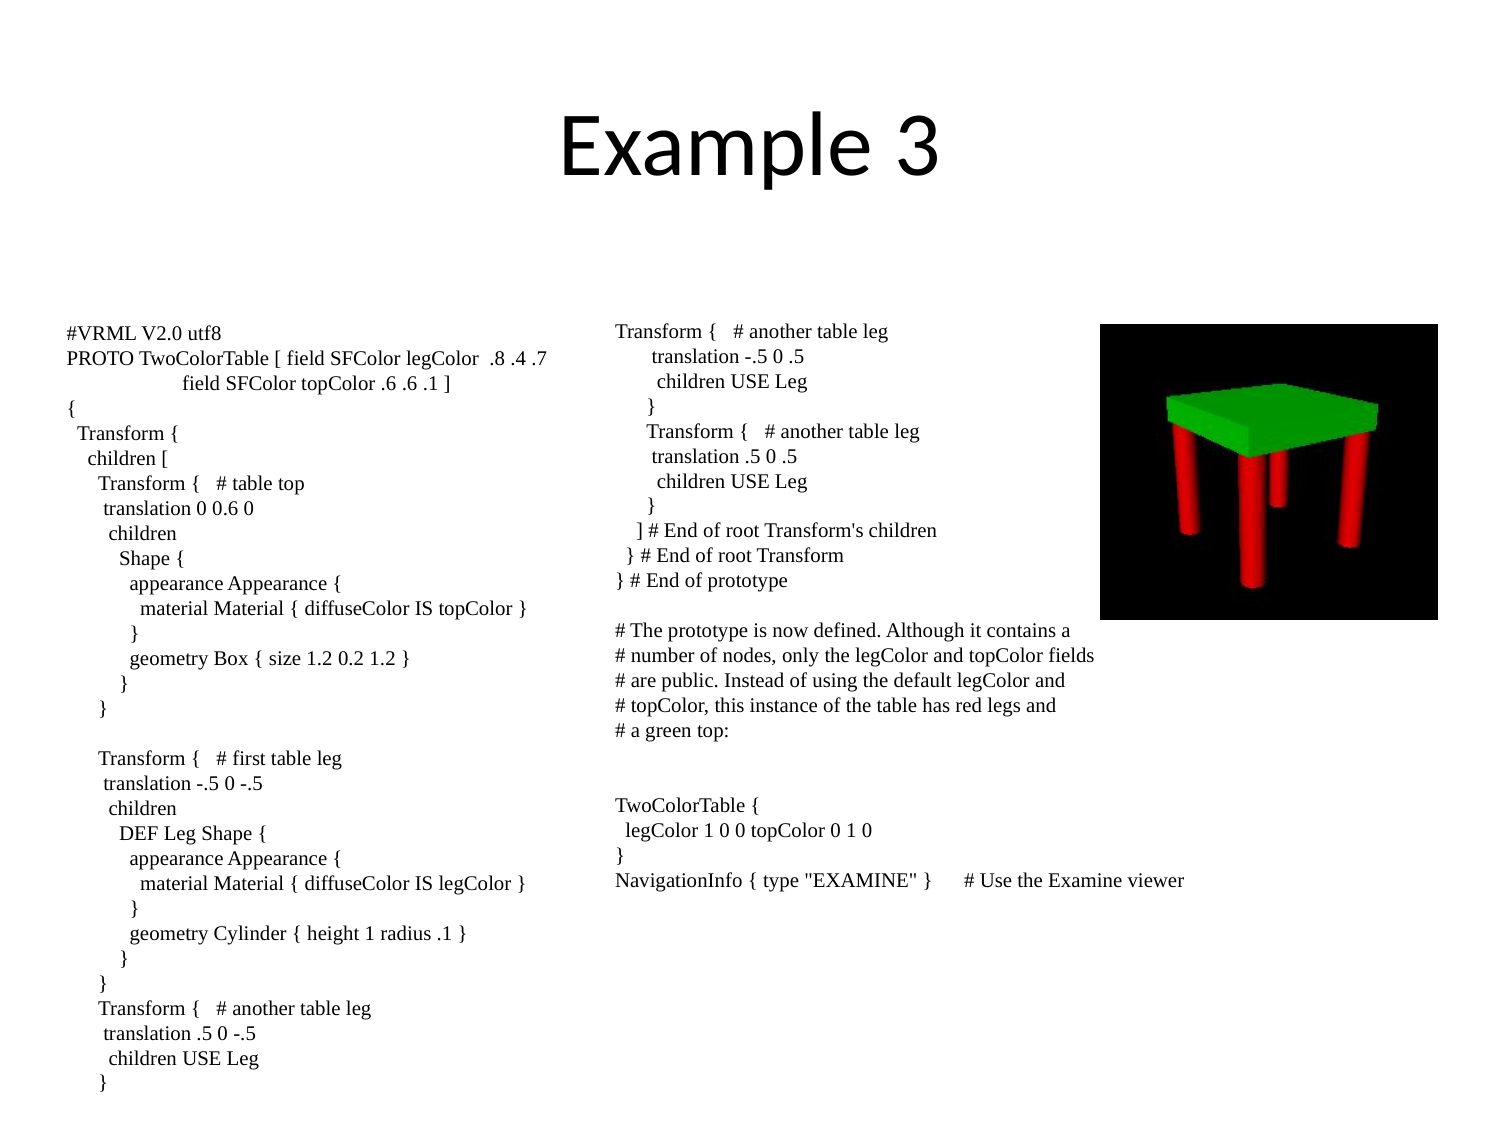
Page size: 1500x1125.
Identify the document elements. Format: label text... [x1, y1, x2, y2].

picture [1099, 324, 1438, 620]
text_box Transform { # another table leg translation -.5 0 .5 children USE Leg } Transform { # another table leg translation .5 0 .5 children USE Leg } ] # End of root Transform's children } # End of root Transform } # End of prototype # The prototype is now defined. Although it contains a # number of nodes, only the legColor and topColor fields # are public. Instead of using the default legColor and # topColor, this instance of the table has red legs and # a green top: TwoColorTable { legColor 1 0 0 topColor 0 1 0 } NavigationInfo { type "EXAMINE" } # Use the Examine viewer [600, 309, 1200, 900]
title Example 3 [74, 44, 1426, 233]
text_box #VRML V2.0 utf8 PROTO TwoColorTable [ field SFColor legColor .8 .4 .7 field SFColor topColor .6 .6 .1 ] { Transform { children [ Transform { # table top translation 0 0.6 0 children Shape { appearance Appearance { material Material { diffuseColor IS topColor } } geometry Box { size 1.2 0.2 1.2 } } } Transform { # first table leg translation -.5 0 -.5 children DEF Leg Shape { appearance Appearance { material Material { diffuseColor IS legColor } } geometry Cylinder { height 1 radius .1 } } } Transform { # another table leg translation .5 0 -.5 children USE Leg } [51, 312, 563, 1125]
